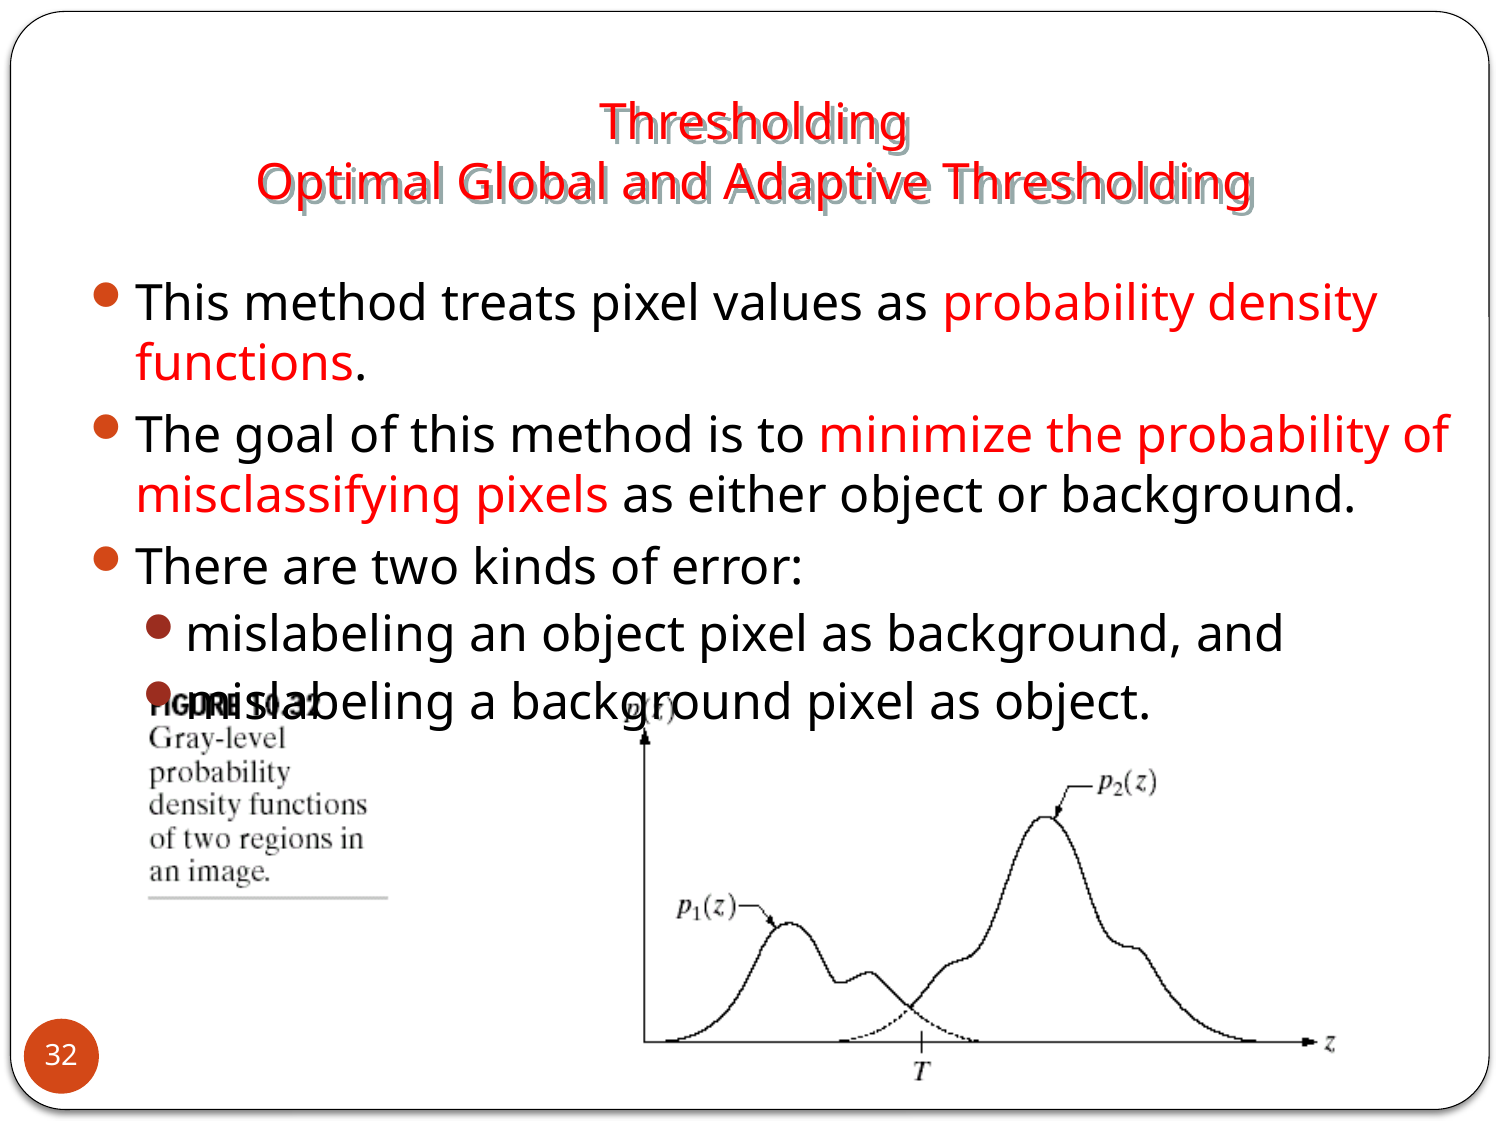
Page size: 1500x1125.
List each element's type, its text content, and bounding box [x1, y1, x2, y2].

picture [144, 686, 1345, 1091]
slide_number 32 [23, 1018, 99, 1094]
text_box Thresholding Optimal Global and Adaptive Thresholding [240, 81, 1269, 217]
list This method treats pixel values as probability density functions. The goal of this method is to minimize the probability of misclassifying pixels as either object or background. There are two kinds of error: mislabeling an object pixel as background, and mislabeling a background pixel as object. [75, 262, 1500, 1005]
